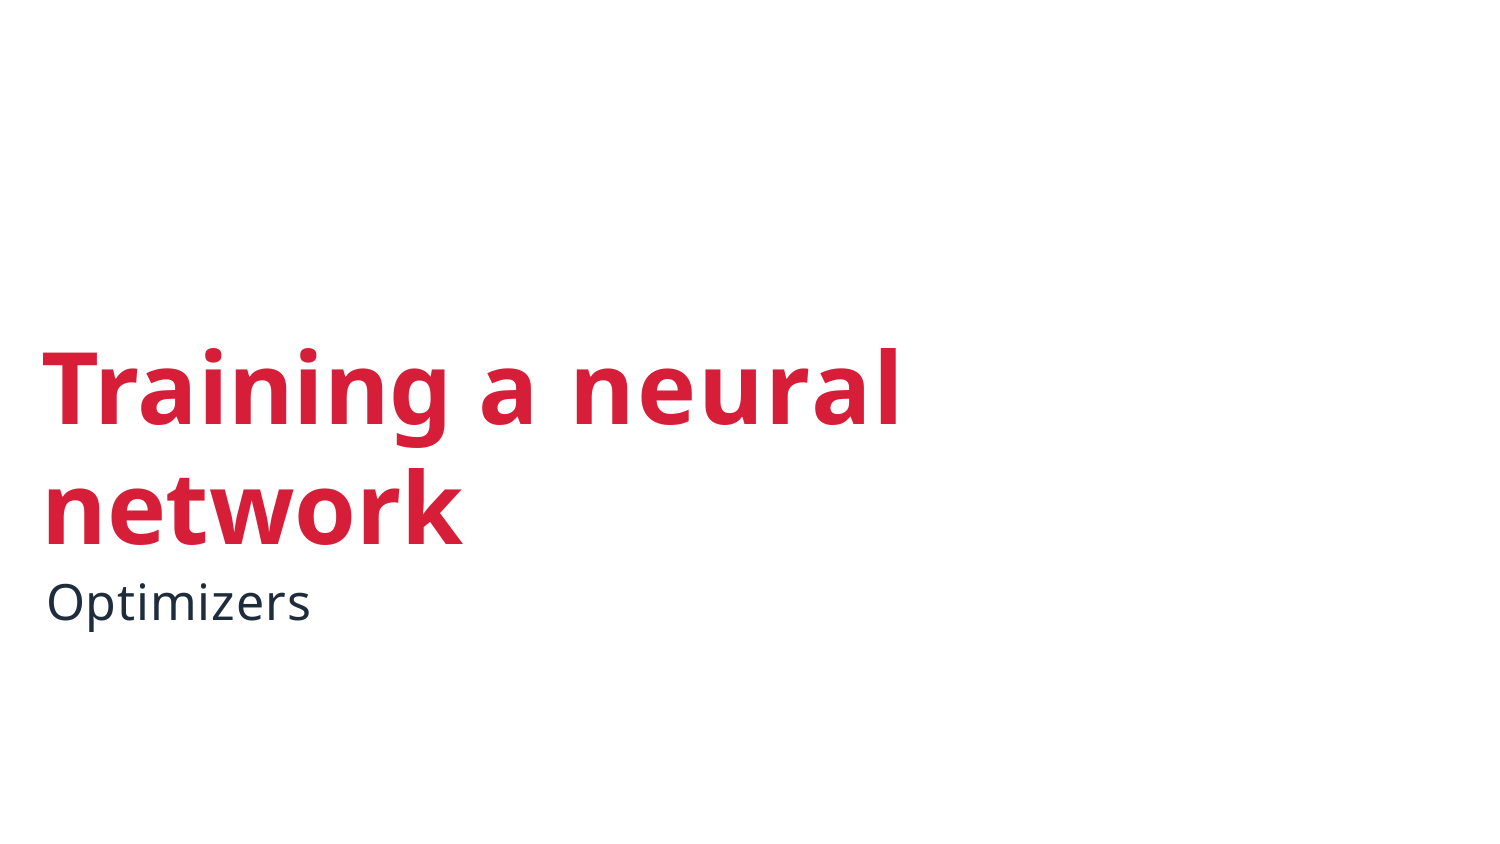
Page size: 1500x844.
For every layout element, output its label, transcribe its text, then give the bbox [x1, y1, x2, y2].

title Training a neural network Optimizers [39, 308, 1274, 631]
